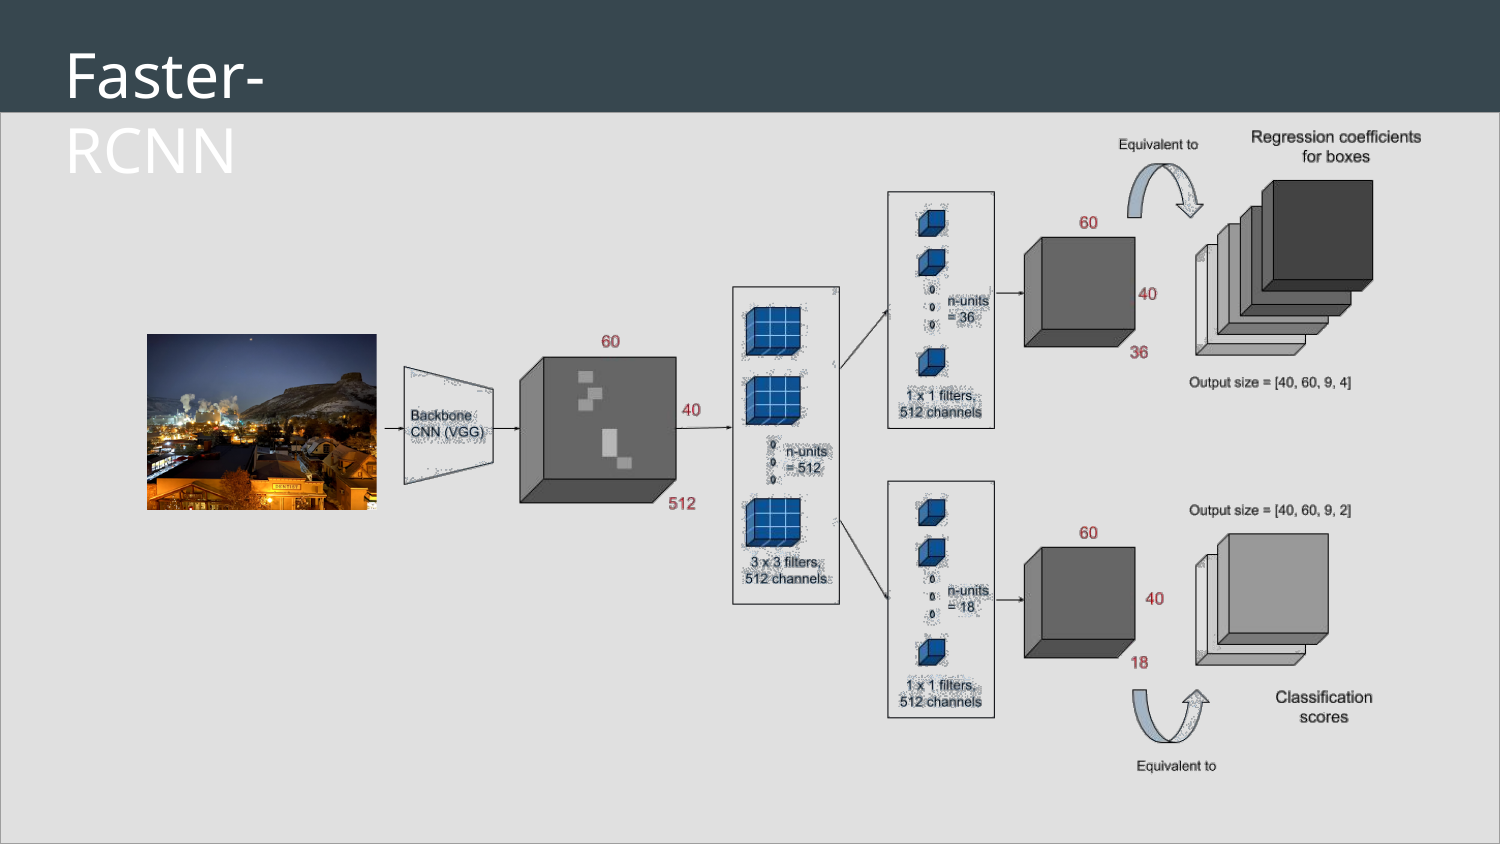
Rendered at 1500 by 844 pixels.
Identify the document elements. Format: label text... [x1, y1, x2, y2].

picture [146, 333, 377, 510]
title Faster-RCNN [49, 20, 377, 107]
picture [384, 106, 1428, 797]
text_box [0, 112, 1500, 844]
